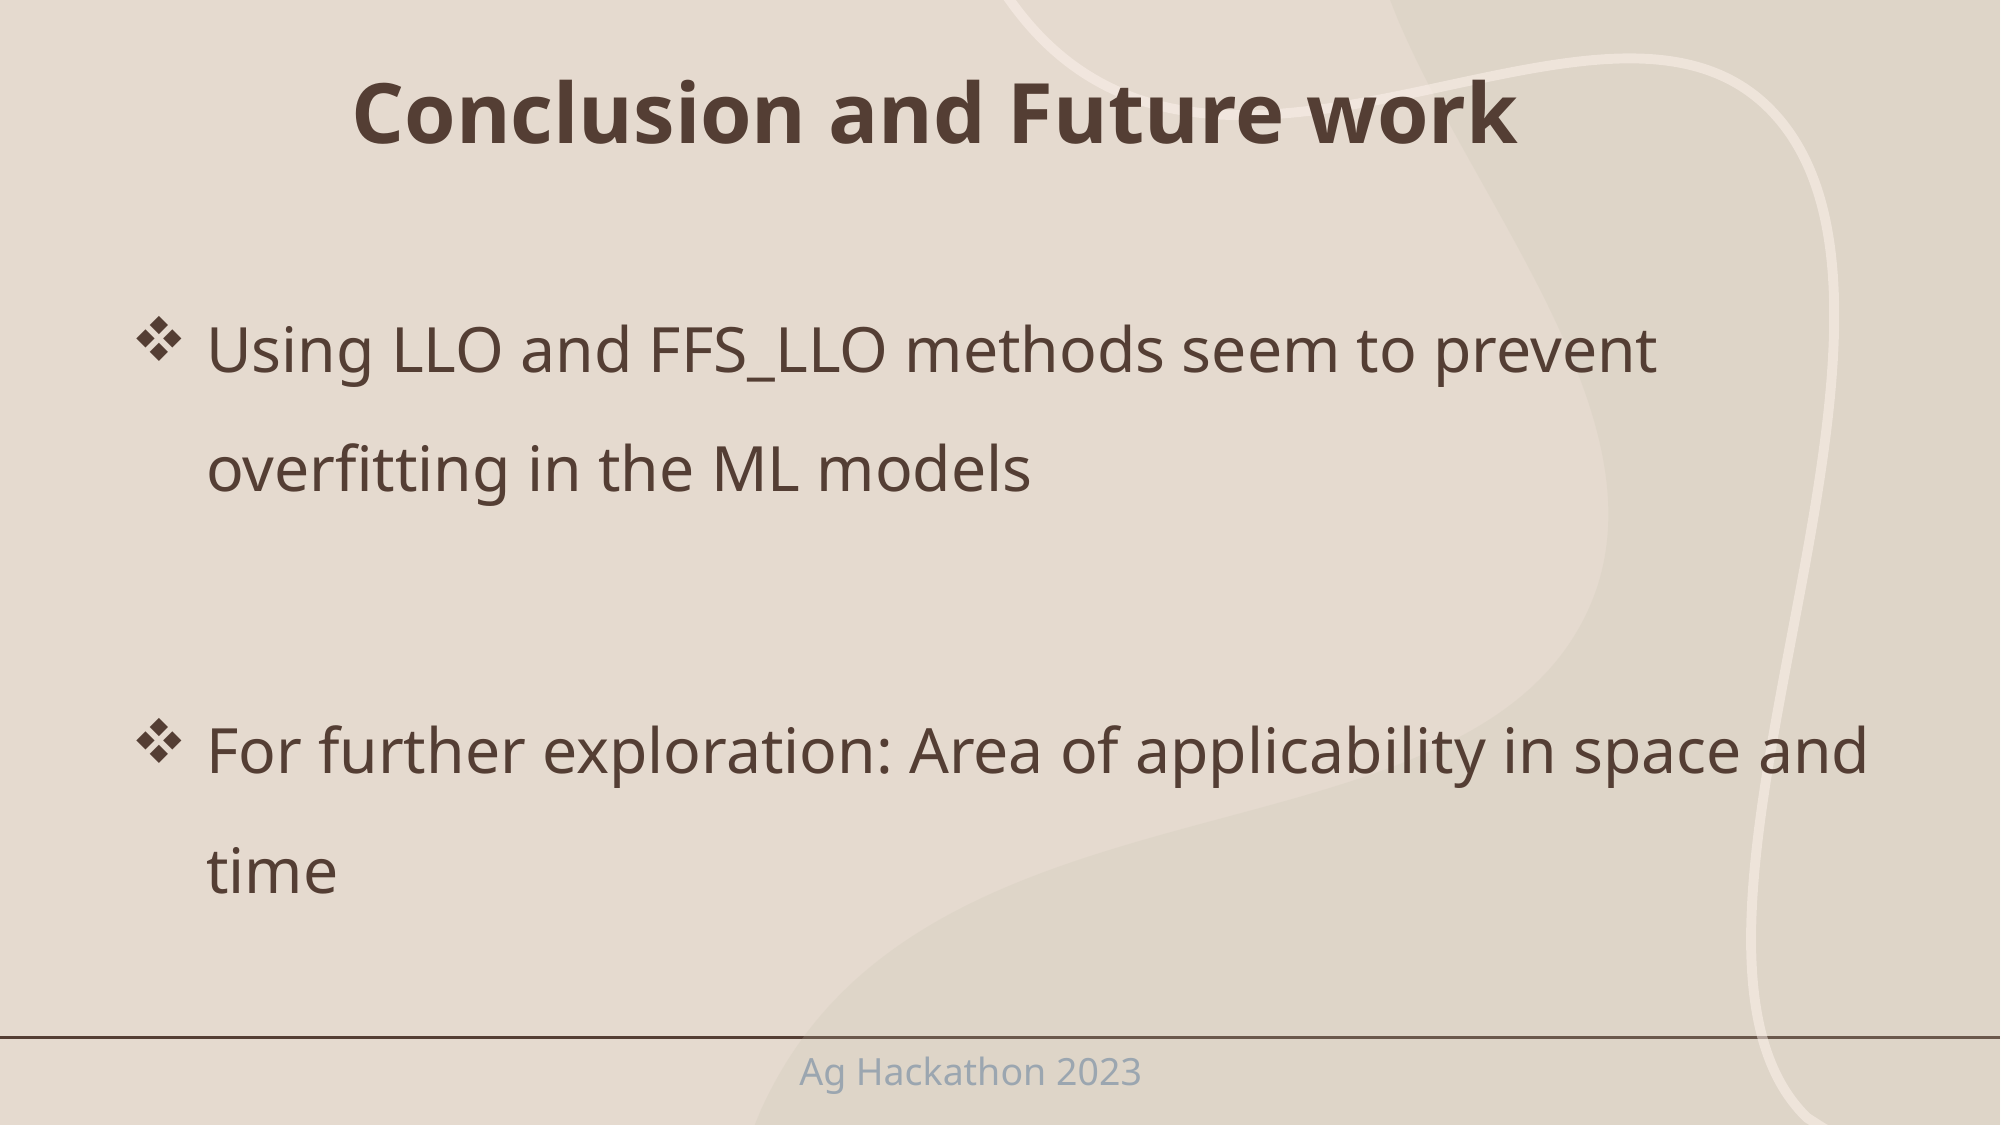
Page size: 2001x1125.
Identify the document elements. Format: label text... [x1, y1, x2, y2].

title Conclusion and Future work [235, 28, 1636, 170]
list Using LLO and FFS_LLO methods seem to prevent overfitting in the ML models For further exploration: Area of applicability in space and time [116, 257, 1938, 1009]
